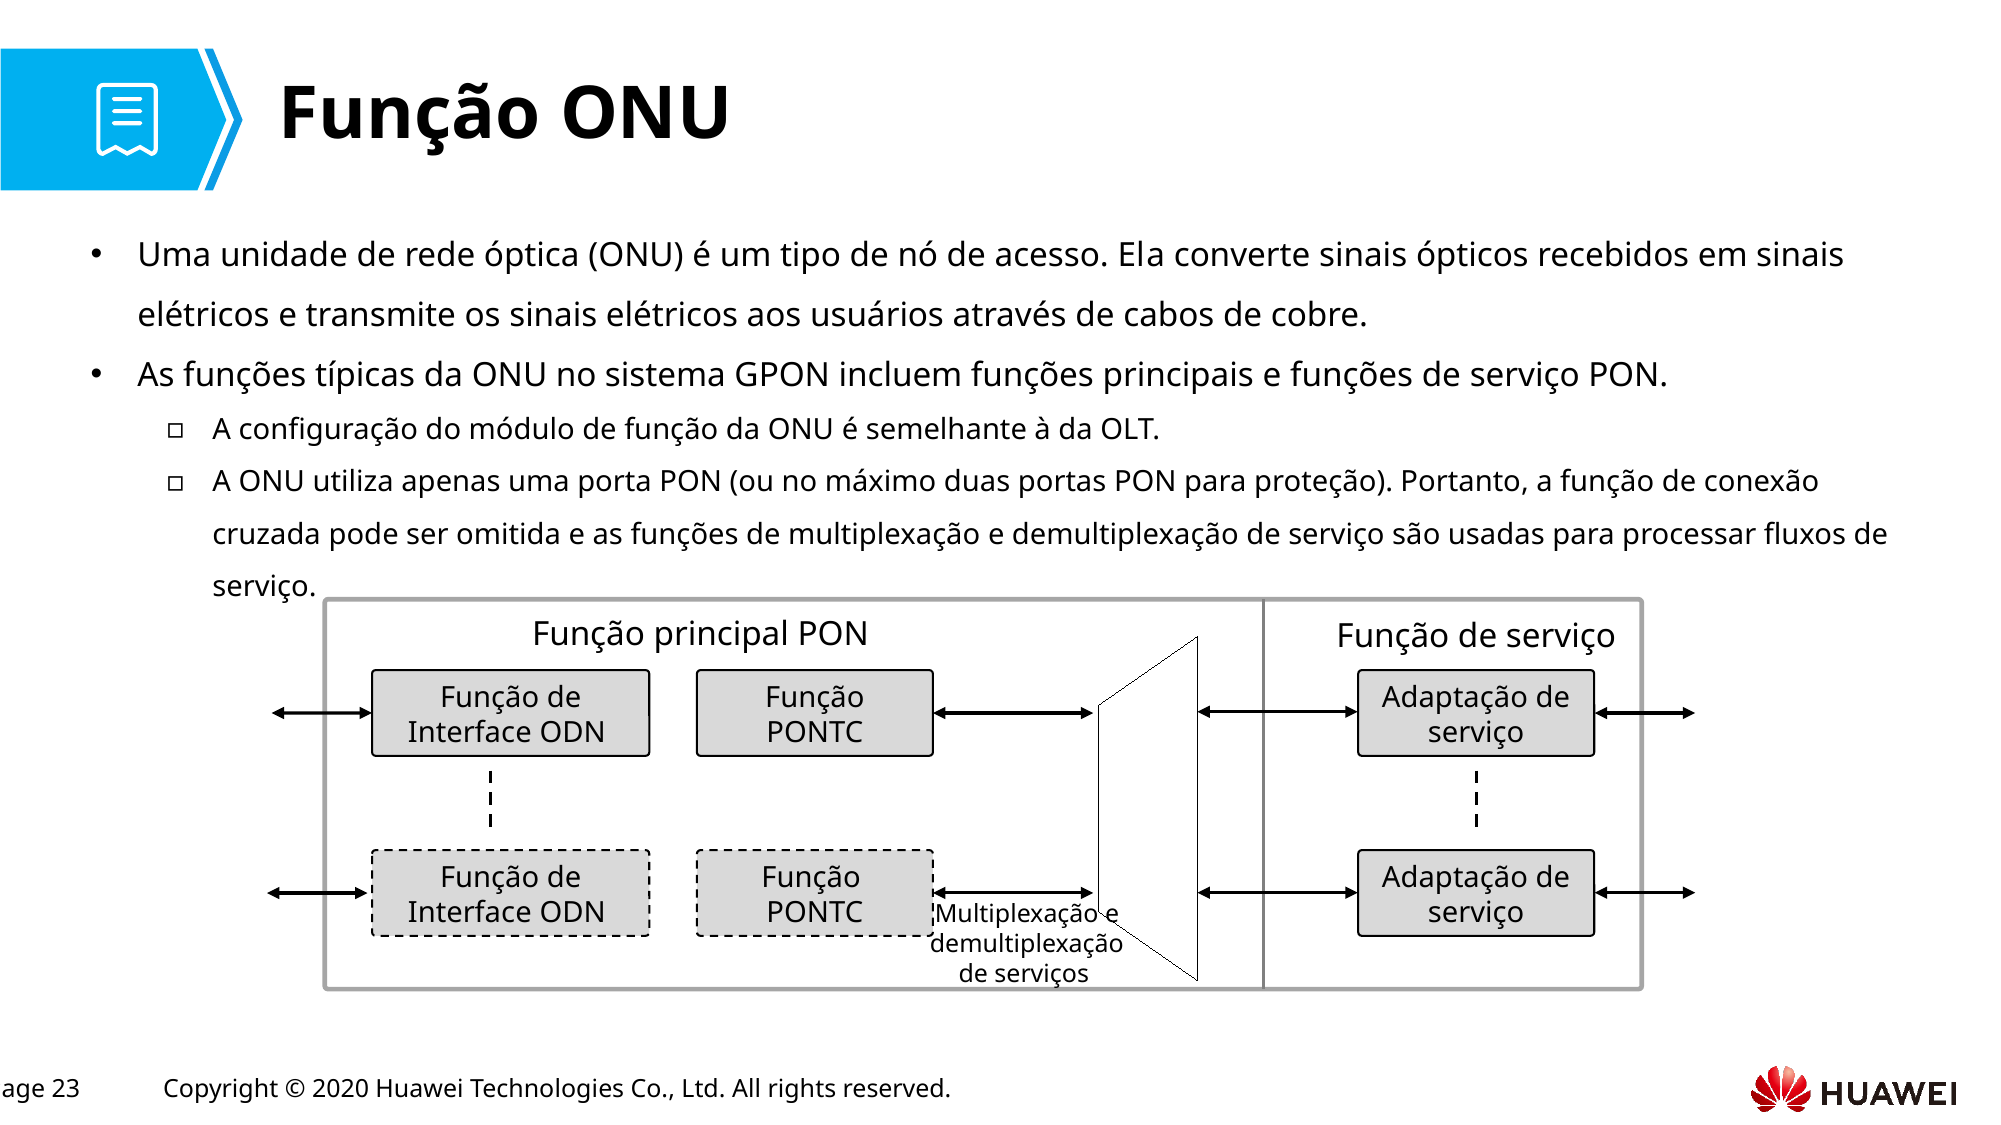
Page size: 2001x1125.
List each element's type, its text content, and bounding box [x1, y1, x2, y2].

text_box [324, 599, 1642, 990]
text_box Uma unidade de rede óptica (ONU) é um tipo de nó de acesso. Ela converte sinais ópticos recebidos em sinais elétricos e transmite os sinais elétricos aos usuários através de cabos de cobre. As funções típicas da ONU no sistema GPON incluem funções principais e funções de serviço PON. A configuração do módulo de função da ONU é semelhante à da OLT. A ONU utiliza apenas uma porta PON (ou no máximo duas portas PON para proteção). Portanto, a função de conexão cruzada pode ser omitida e as funções de multiplexação e demultiplexação de serviço são usadas para processar fluxos de serviço. [75, 205, 1929, 610]
text_box Multiplexação e demultiplexação de serviços [900, 990, 1155, 995]
title Função ONU [261, 67, 1875, 173]
picture [1751, 1066, 1956, 1112]
